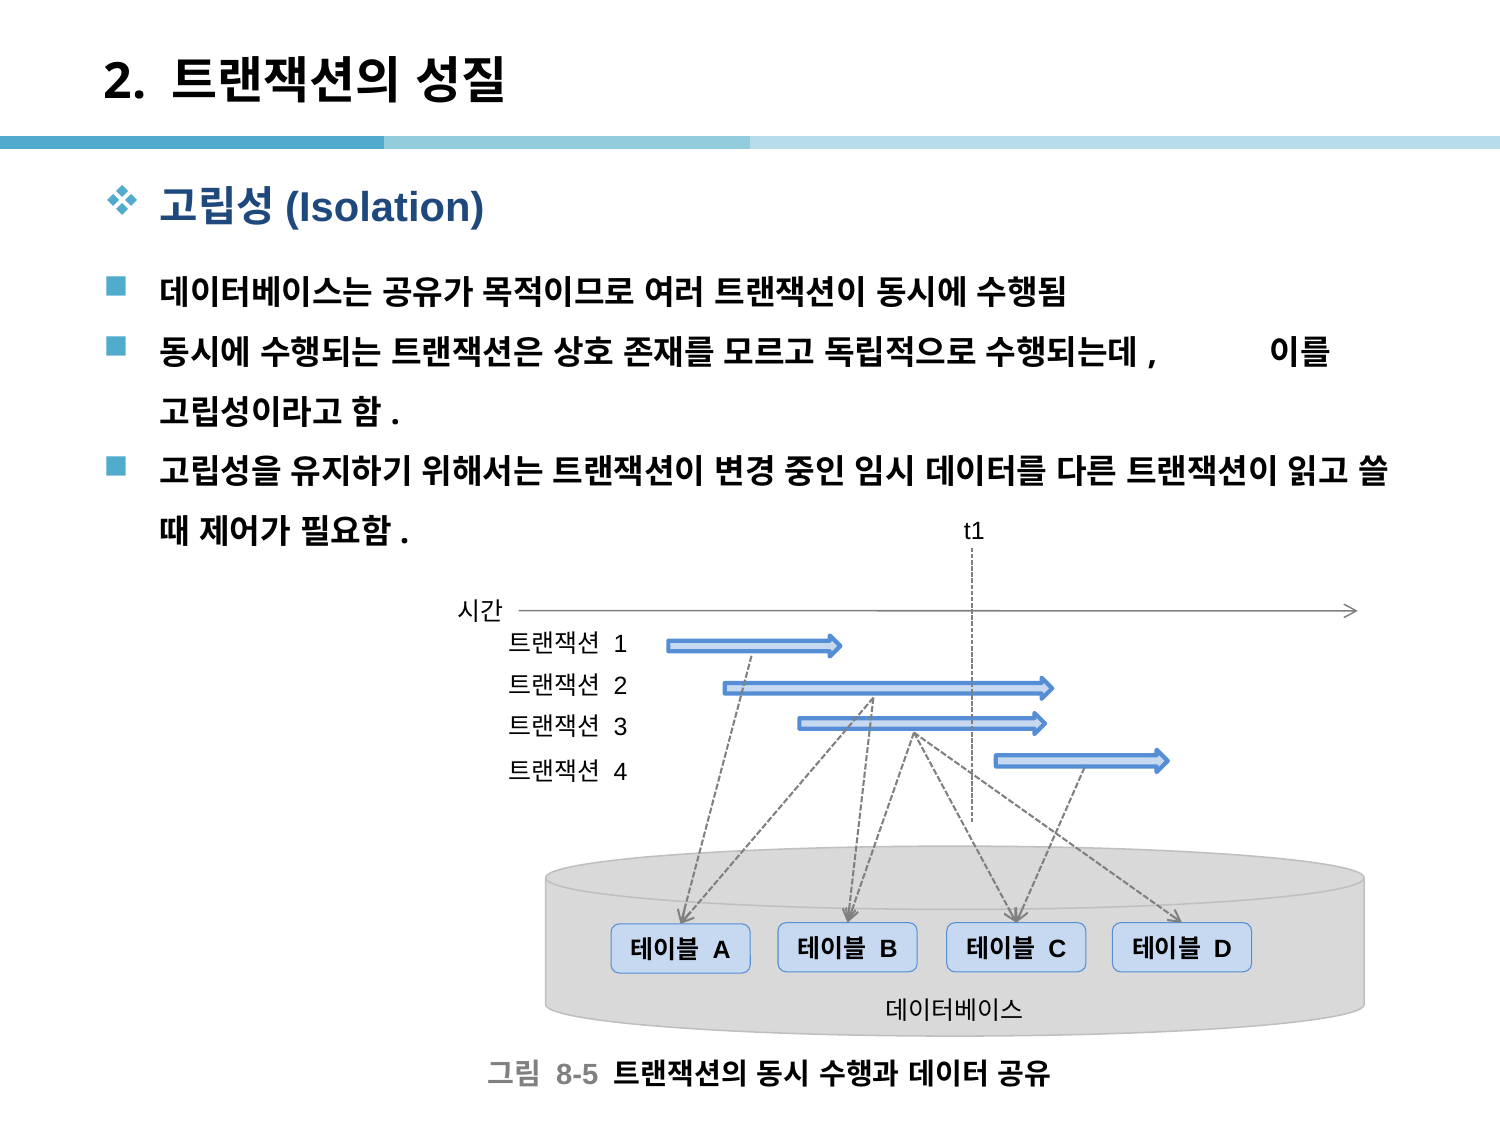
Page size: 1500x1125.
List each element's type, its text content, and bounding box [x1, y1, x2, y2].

text_box 고립성(Isolation) [88, 172, 1412, 250]
list 데이터베이스는 공유가 목적이므로 여러 트랜잭션이 동시에 수행됨 동시에 수행되는 트랜잭션은 상호 존재를 모르고 독립적으로 수행되는데, 이를 고립성이라고 함. 고립성을 유지하기 위해서는 트랜잭션이 변경 중인 임시 데이터를 다른 트랜잭션이 읽고 쓸 때 제어가 필요함. [88, 250, 1412, 1107]
title 2. 트랜잭션의 성질 [88, 32, 1330, 124]
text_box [442, 503, 1365, 1096]
